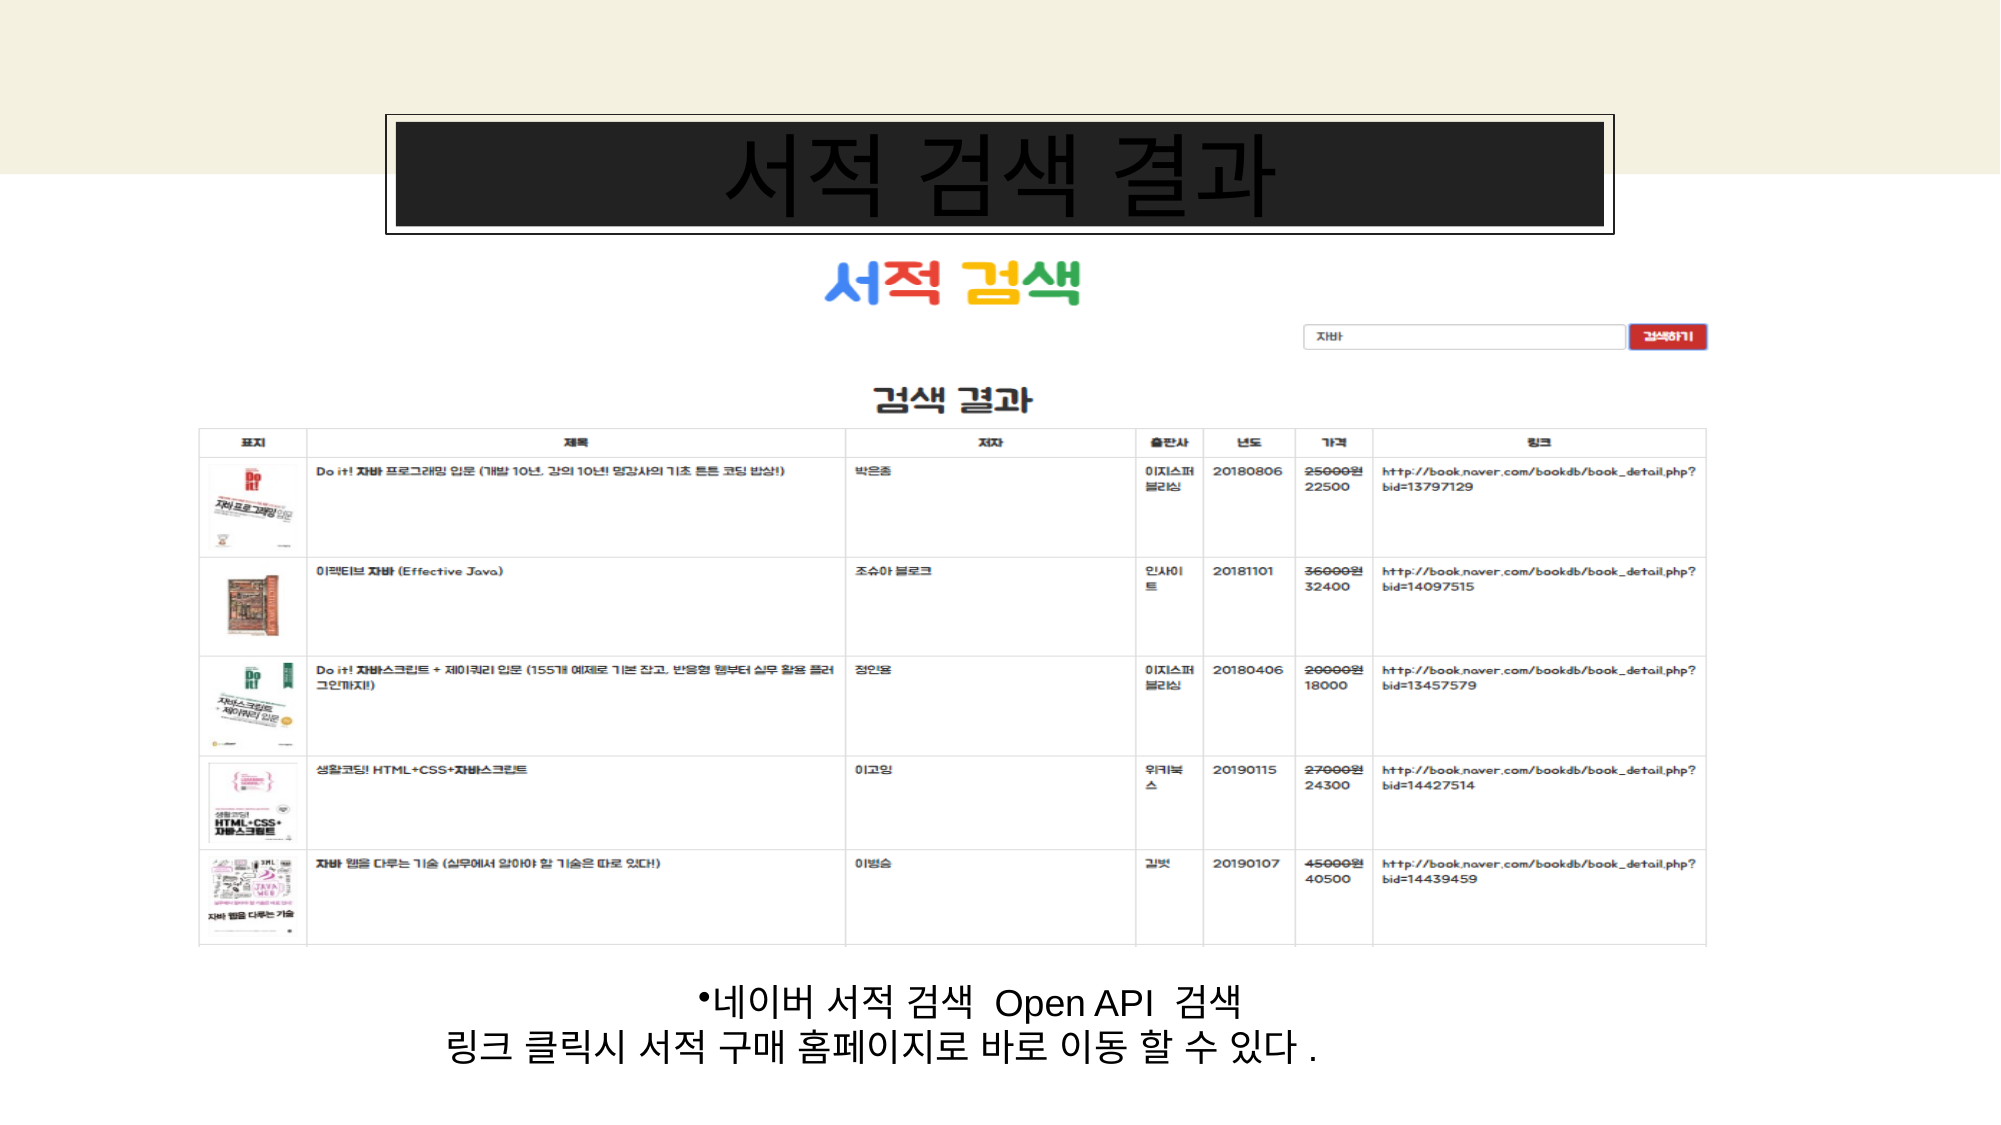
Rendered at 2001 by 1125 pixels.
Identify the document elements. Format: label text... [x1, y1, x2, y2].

title 서적 검색 결과 [395, 121, 1604, 227]
picture [111, 251, 1914, 947]
text_box 네이버 서적 검색 Open API 검색 링크 클릭시 서적 구매 홈페이지로 바로 이동 할 수 있다. [219, 971, 1724, 1096]
